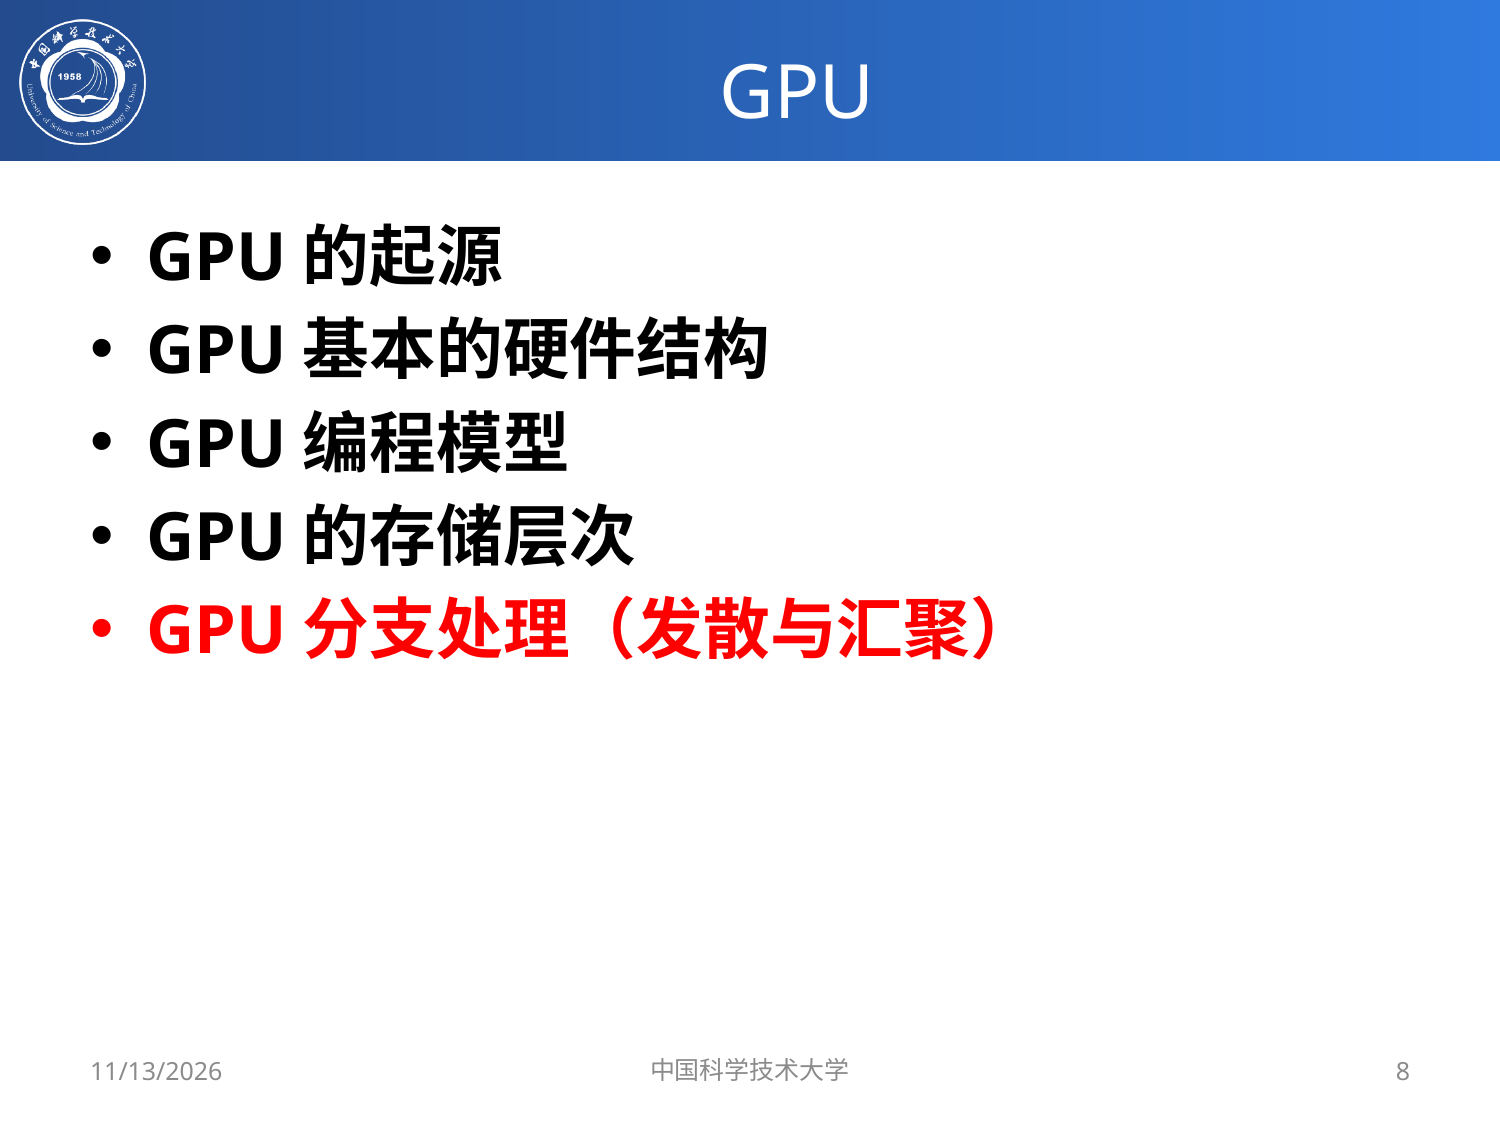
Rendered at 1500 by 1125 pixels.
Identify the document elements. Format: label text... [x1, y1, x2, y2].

footer 中国科学技术大学 [512, 1042, 988, 1103]
list GPU的起源 GPU基本的硬件结构 GPU编程模型 GPU的存储层次 GPU分支处理（发散与汇聚） [75, 206, 1425, 1036]
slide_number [75, 1042, 425, 1103]
slide_number 8 [1074, 1042, 1425, 1103]
picture [19, 19, 146, 145]
title GPU [169, 24, 1425, 153]
